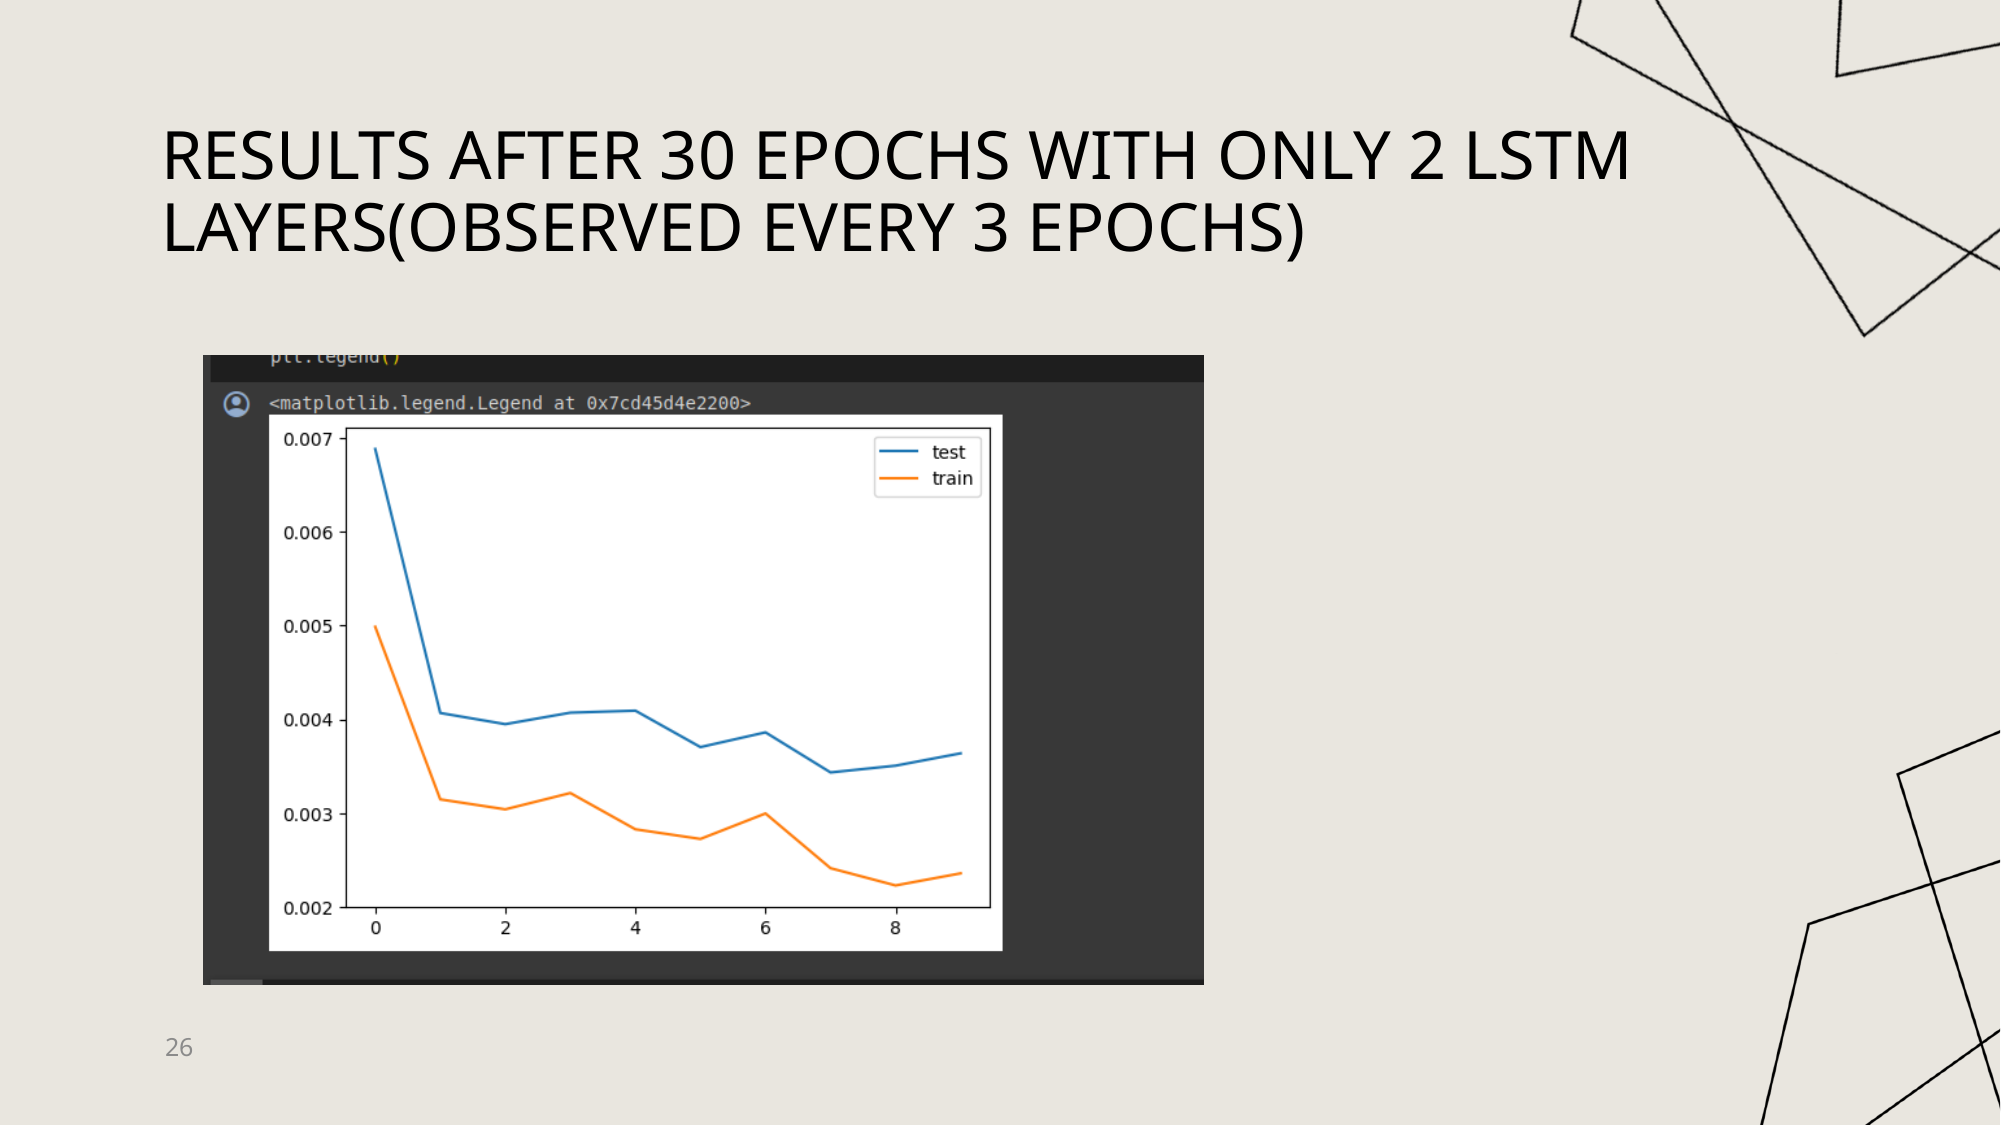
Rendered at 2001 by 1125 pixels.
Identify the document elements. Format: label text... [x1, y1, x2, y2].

slide_number 26 [150, 1024, 254, 1074]
picture [203, 355, 1204, 985]
picture [1723, 654, 2001, 1125]
title Results after 30 epochs with only 2 LSTM layers(observed every 3 epochs) [146, 71, 1709, 318]
picture [1553, 0, 2000, 345]
